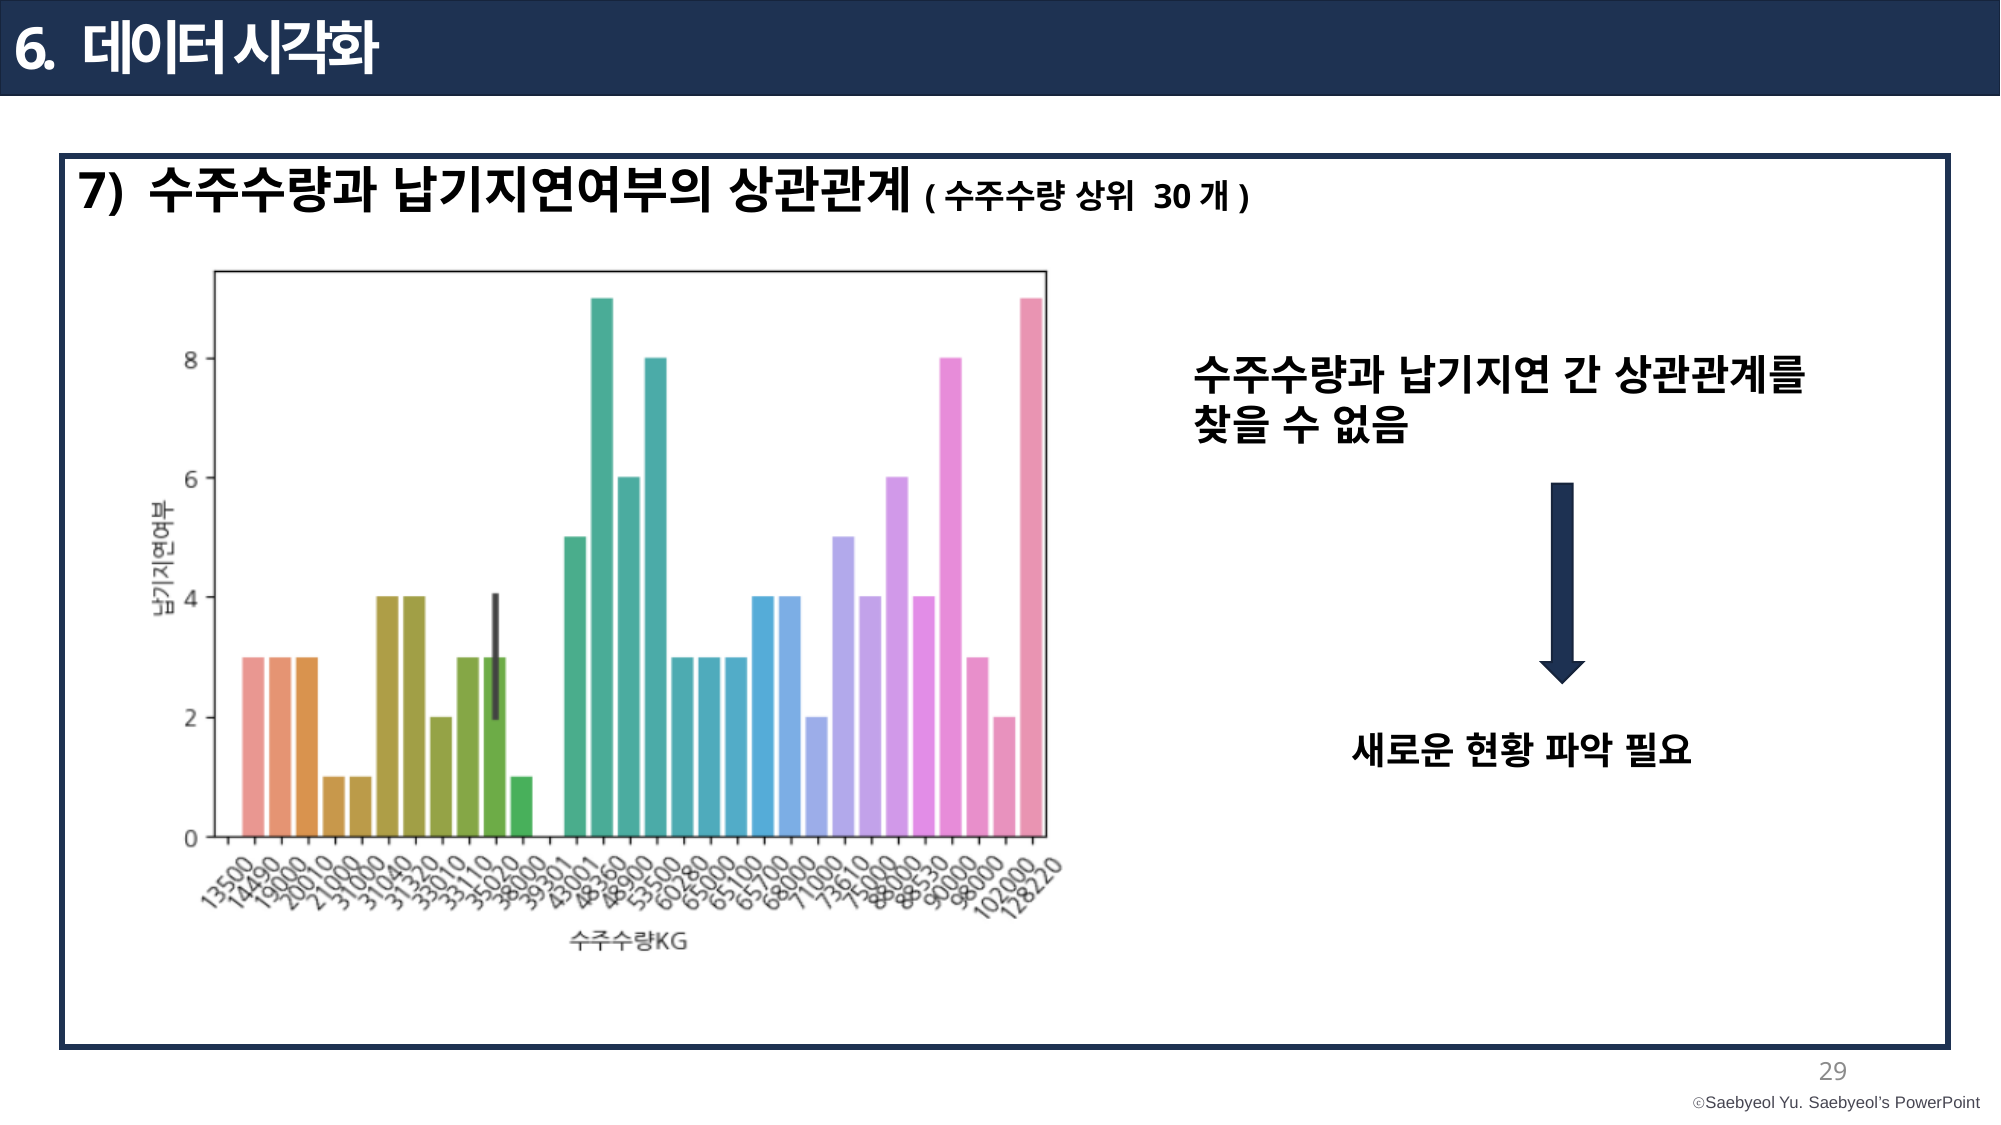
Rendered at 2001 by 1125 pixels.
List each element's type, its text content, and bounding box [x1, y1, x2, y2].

text_box [1539, 482, 1586, 685]
text_box 수주수량과 납기지연 간 상관관계를 찾을 수 없음 [1183, 341, 1905, 457]
text_box 새로운 현황 파악 필요 [1183, 719, 1863, 780]
text_box 6. 데이터 시각화 [0, 4, 1002, 90]
text_box [61, 155, 1949, 1048]
text_box [0, 0, 2000, 96]
slide_number 29 [1412, 1042, 1863, 1103]
picture [79, 239, 1183, 969]
text_box 7) 수주수량과 납기지연여부의 상관관계(수주수량 상위 30개) [63, 151, 1504, 227]
